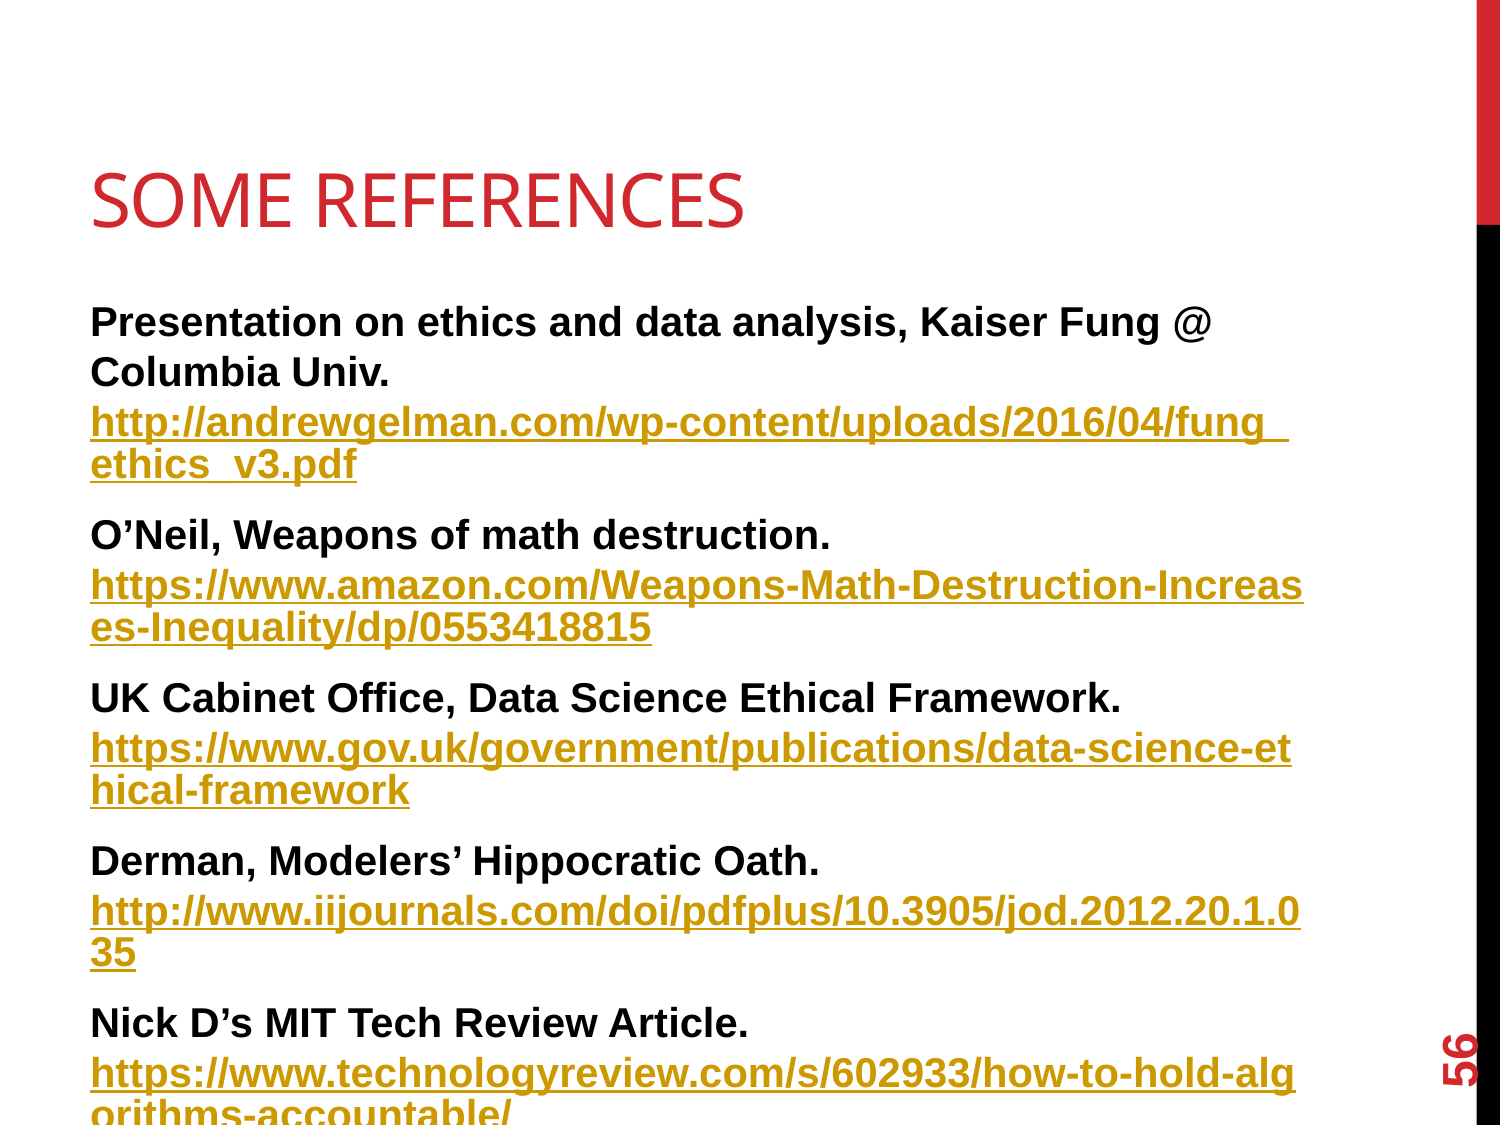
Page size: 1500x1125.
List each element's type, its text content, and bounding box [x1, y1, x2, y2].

list Presentation on ethics and data analysis, Kaiser Fung @ Columbia Univ. http://andrewgelman.com/wp-content/uploads/2016/04/fung_ethics_v3.pdf O’Neil, Weapons of math destruction. https://www.amazon.com/Weapons-Math-Destruction-Increases-Inequality/dp/0553418815 UK Cabinet Office, Data Science Ethical Framework. https://www.gov.uk/government/publications/data-science-ethical-framework Derman, Modelers’ Hippocratic Oath. http://www.iijournals.com/doi/pdfplus/10.3905/jod.2012.20.1.035 Nick D’s MIT Tech Review Article. https://www.technologyreview.com/s/602933/how-to-hold-algorithms-accountable/ [75, 287, 1325, 1005]
slide_number 56 [1427, 887, 1488, 1104]
title Some references [75, 25, 1025, 250]
